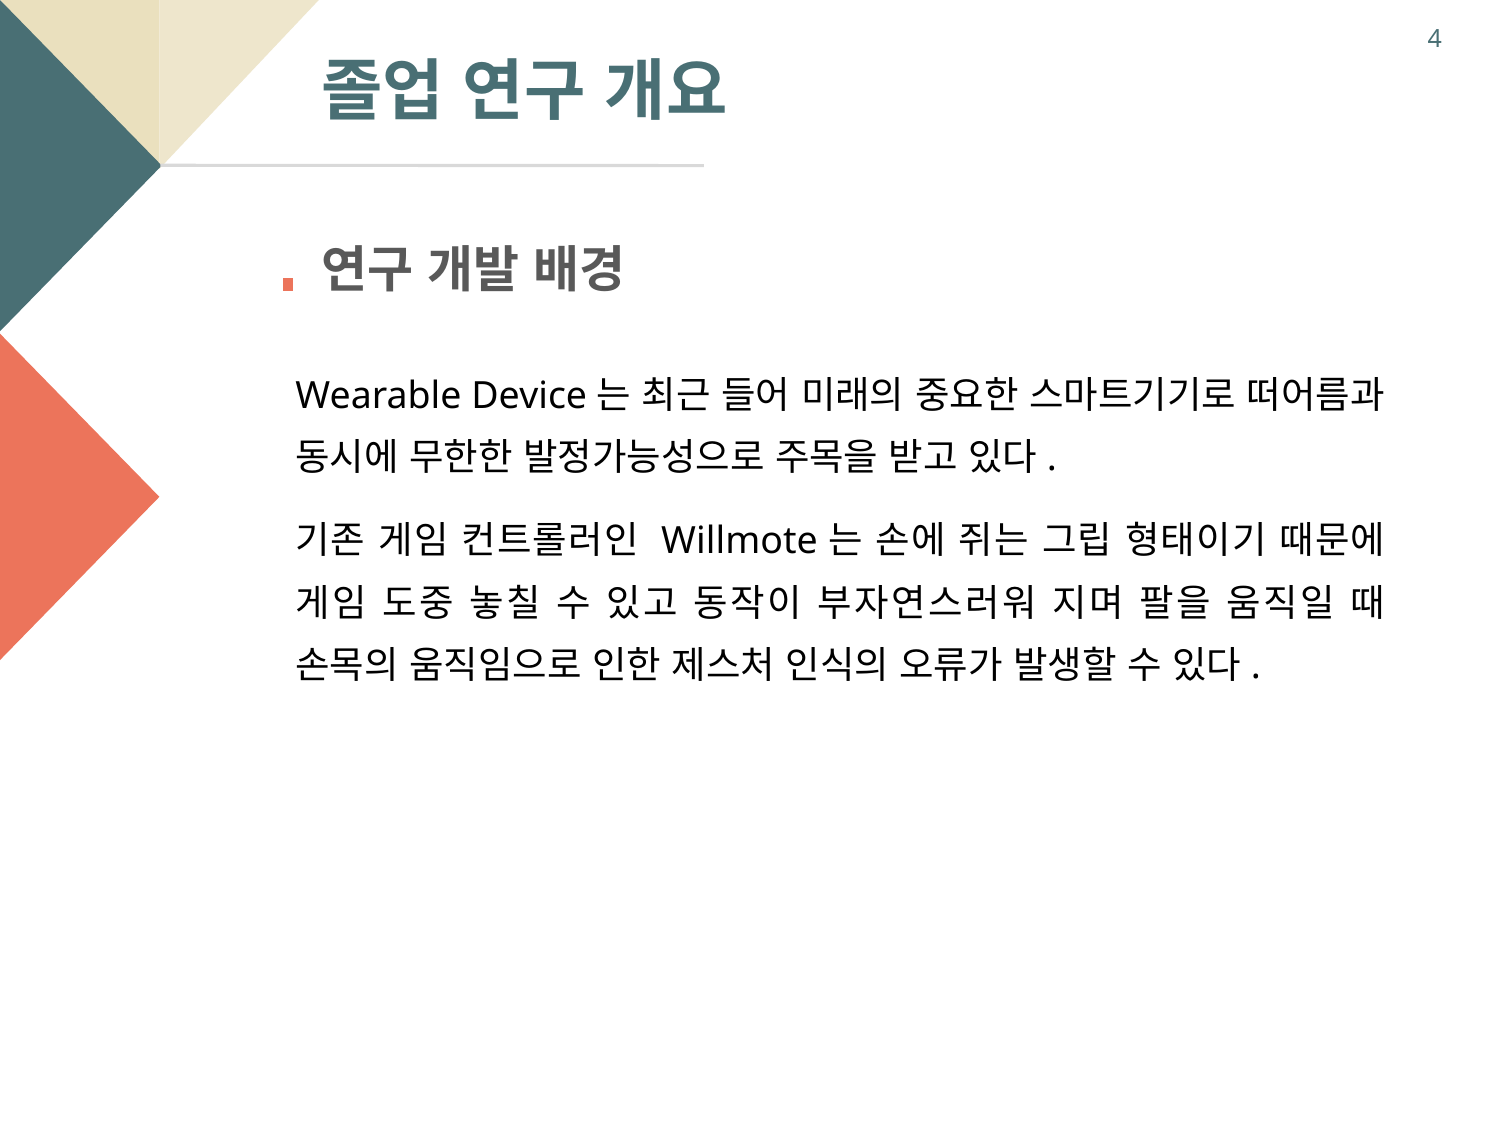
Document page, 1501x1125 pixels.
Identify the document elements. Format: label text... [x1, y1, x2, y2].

text_box 4 [1369, 14, 1501, 60]
text_box [283, 278, 293, 291]
text_box Wearable Device는 최근 들어 미래의 중요한 스마트기기로 떠어름과 동시에 무한한 발정가능성으로 주목을 받고 있다. 기존 게임 컨트롤러인 Willmote는 손에 쥐는 그립 형태이기 때문에 게임 도중 놓칠 수 있고 동작이 부자연스러워 지며 팔을 움직일 때 손목의 움직임으로 인한 제스처 인식의 오류가 발생할 수 있다. [250, 345, 1401, 612]
text_box 연구 개발 배경 [306, 237, 1006, 341]
text_box 졸업 연구 개요 [306, 49, 1135, 138]
